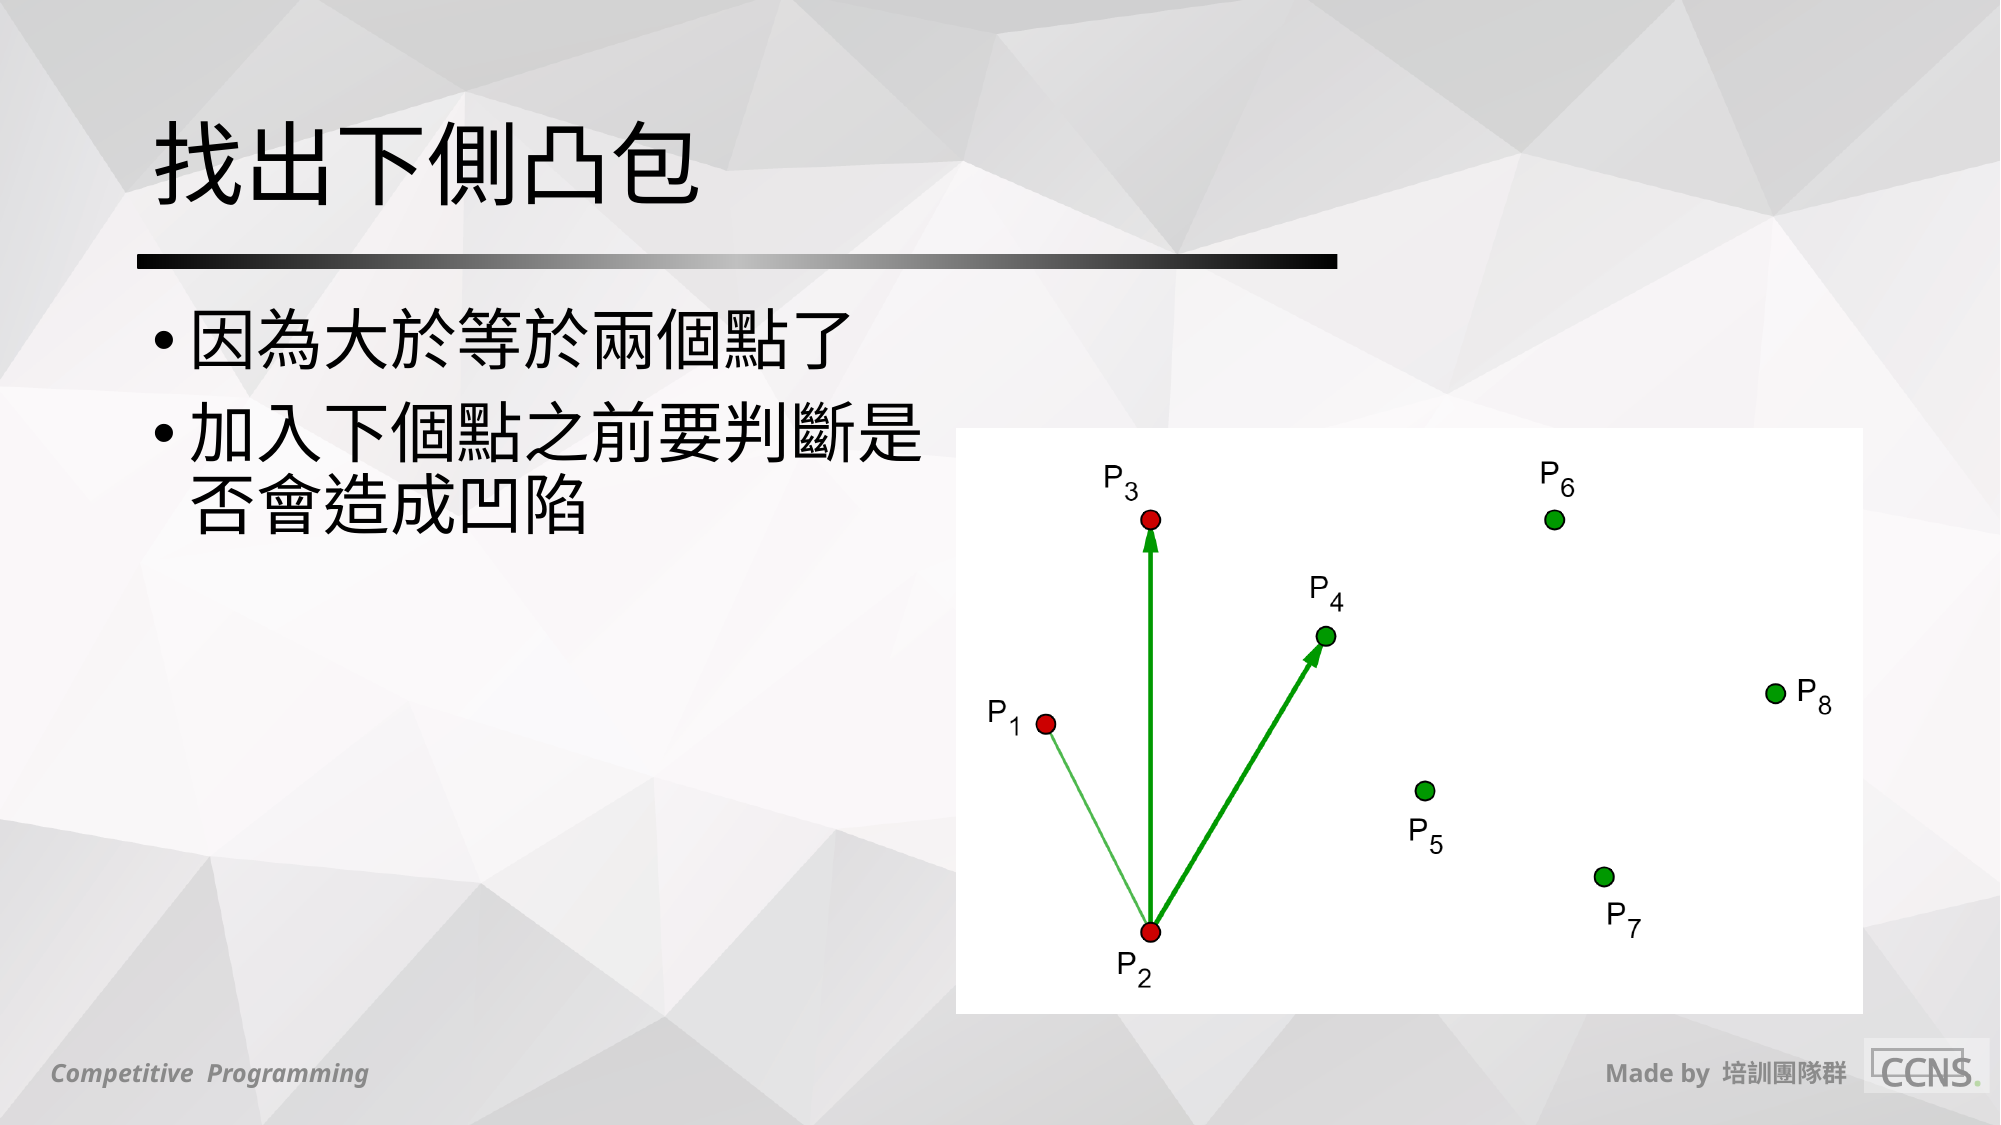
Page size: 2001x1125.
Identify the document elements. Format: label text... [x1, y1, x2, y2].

list 因為大於等於兩個點了 加入下個點之前要判斷是 否會造成凹陷 [137, 299, 1863, 1014]
title 找出下側凸包 [137, 59, 1863, 278]
picture [0, 0, 2000, 1125]
